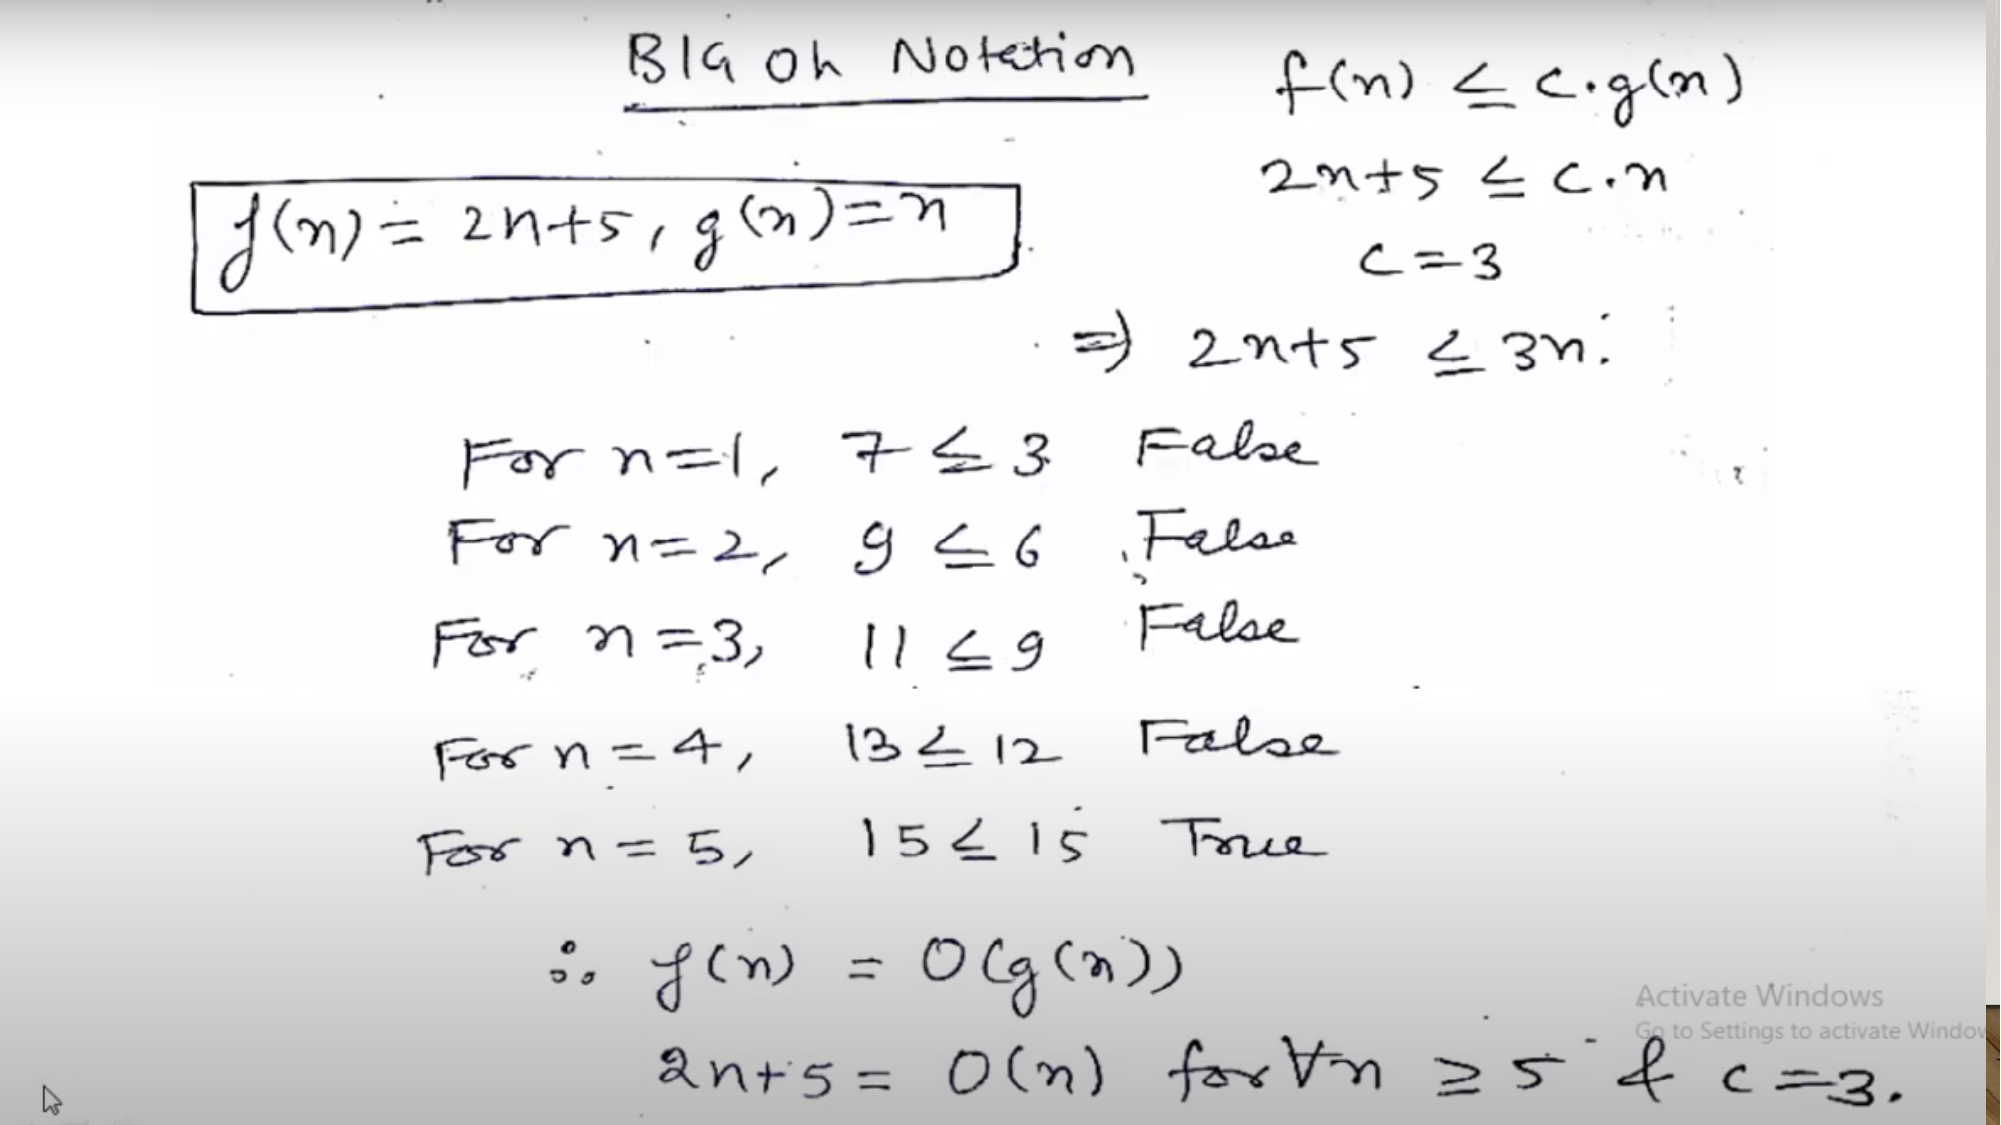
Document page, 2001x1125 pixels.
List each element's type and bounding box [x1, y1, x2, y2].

list [0, 0, 1986, 1125]
picture [1986, 1005, 2000, 1125]
